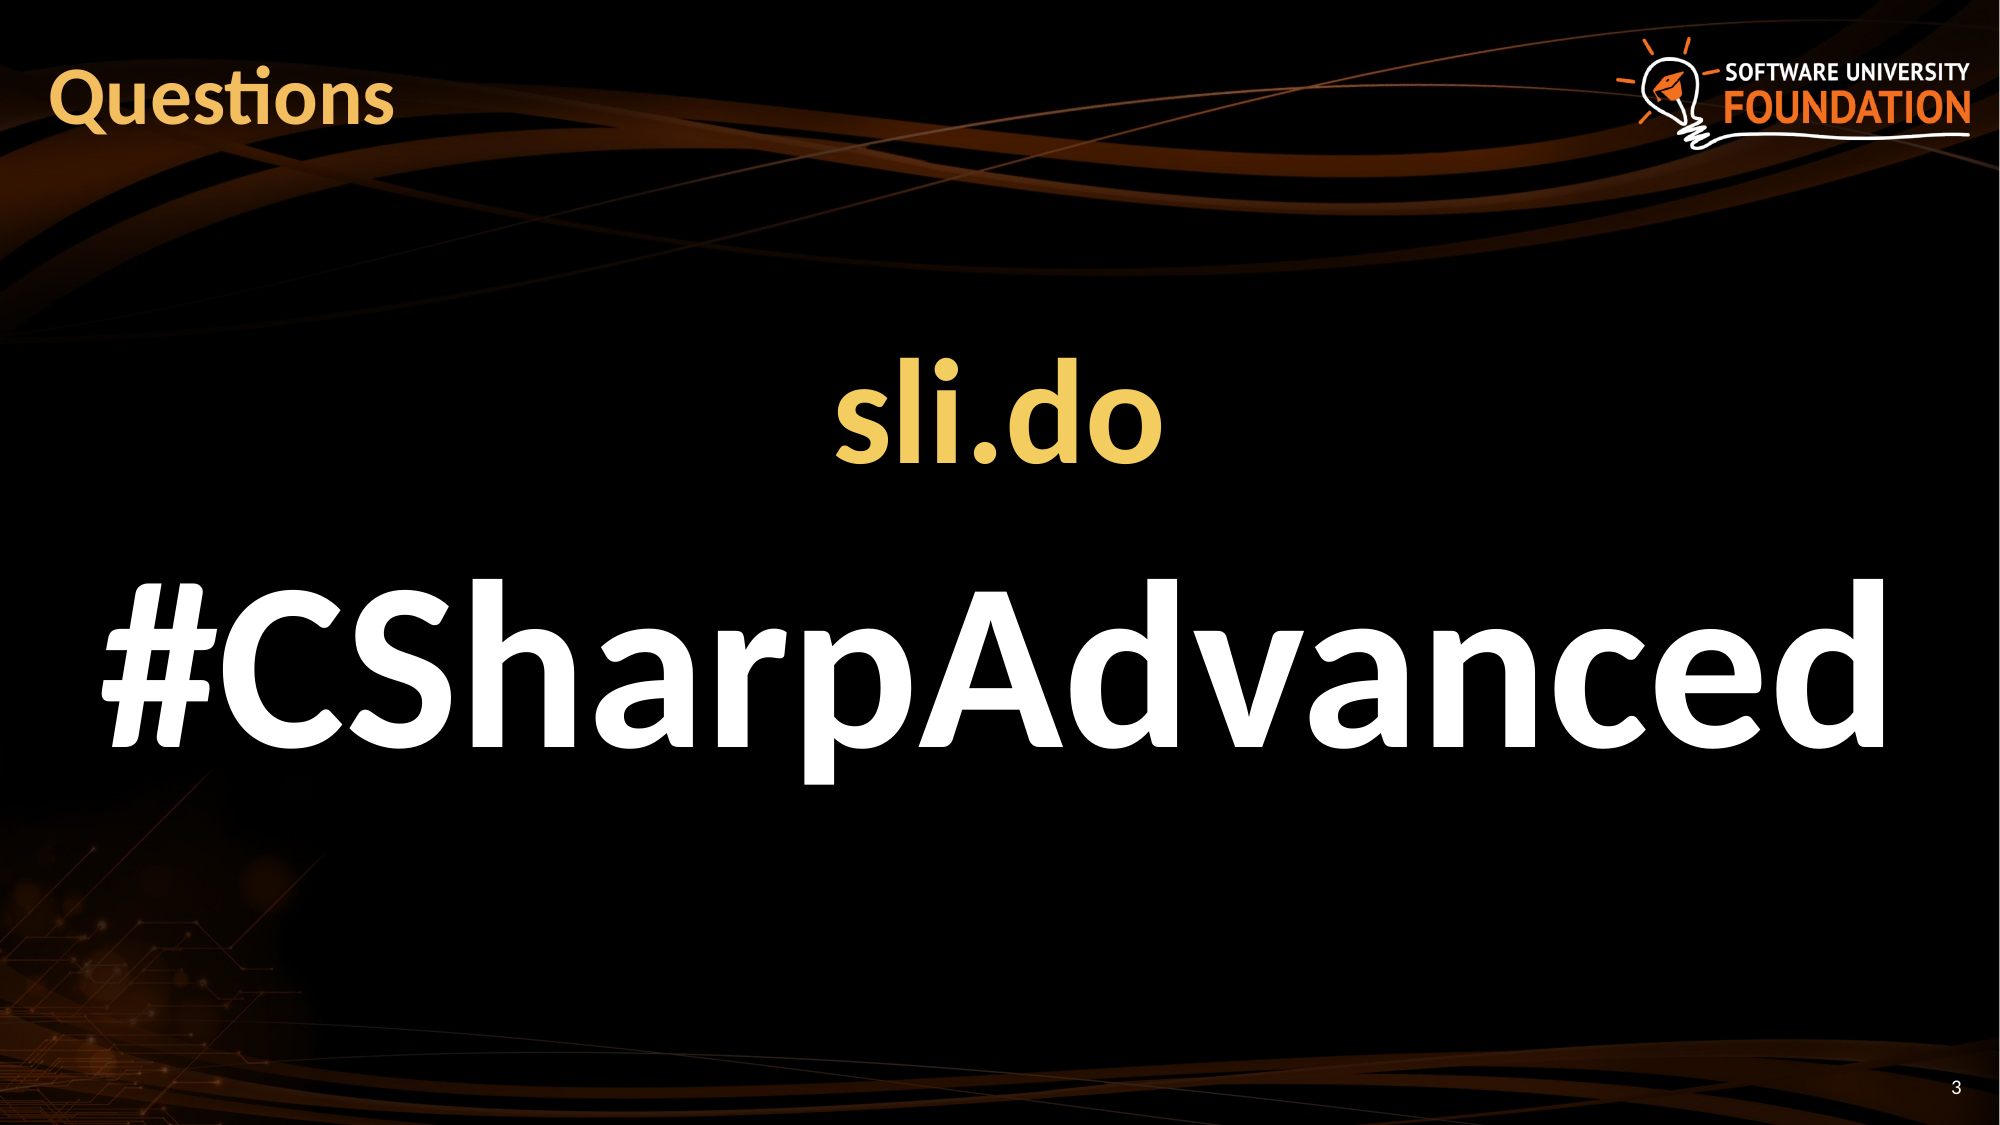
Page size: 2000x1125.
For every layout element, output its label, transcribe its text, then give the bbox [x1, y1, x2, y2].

title Questions [30, 6, 1602, 189]
list sli.do #CSharpAdvanced [31, 188, 1968, 1071]
picture [0, 0, 2000, 1125]
slide_number 3 [1897, 1071, 1968, 1103]
